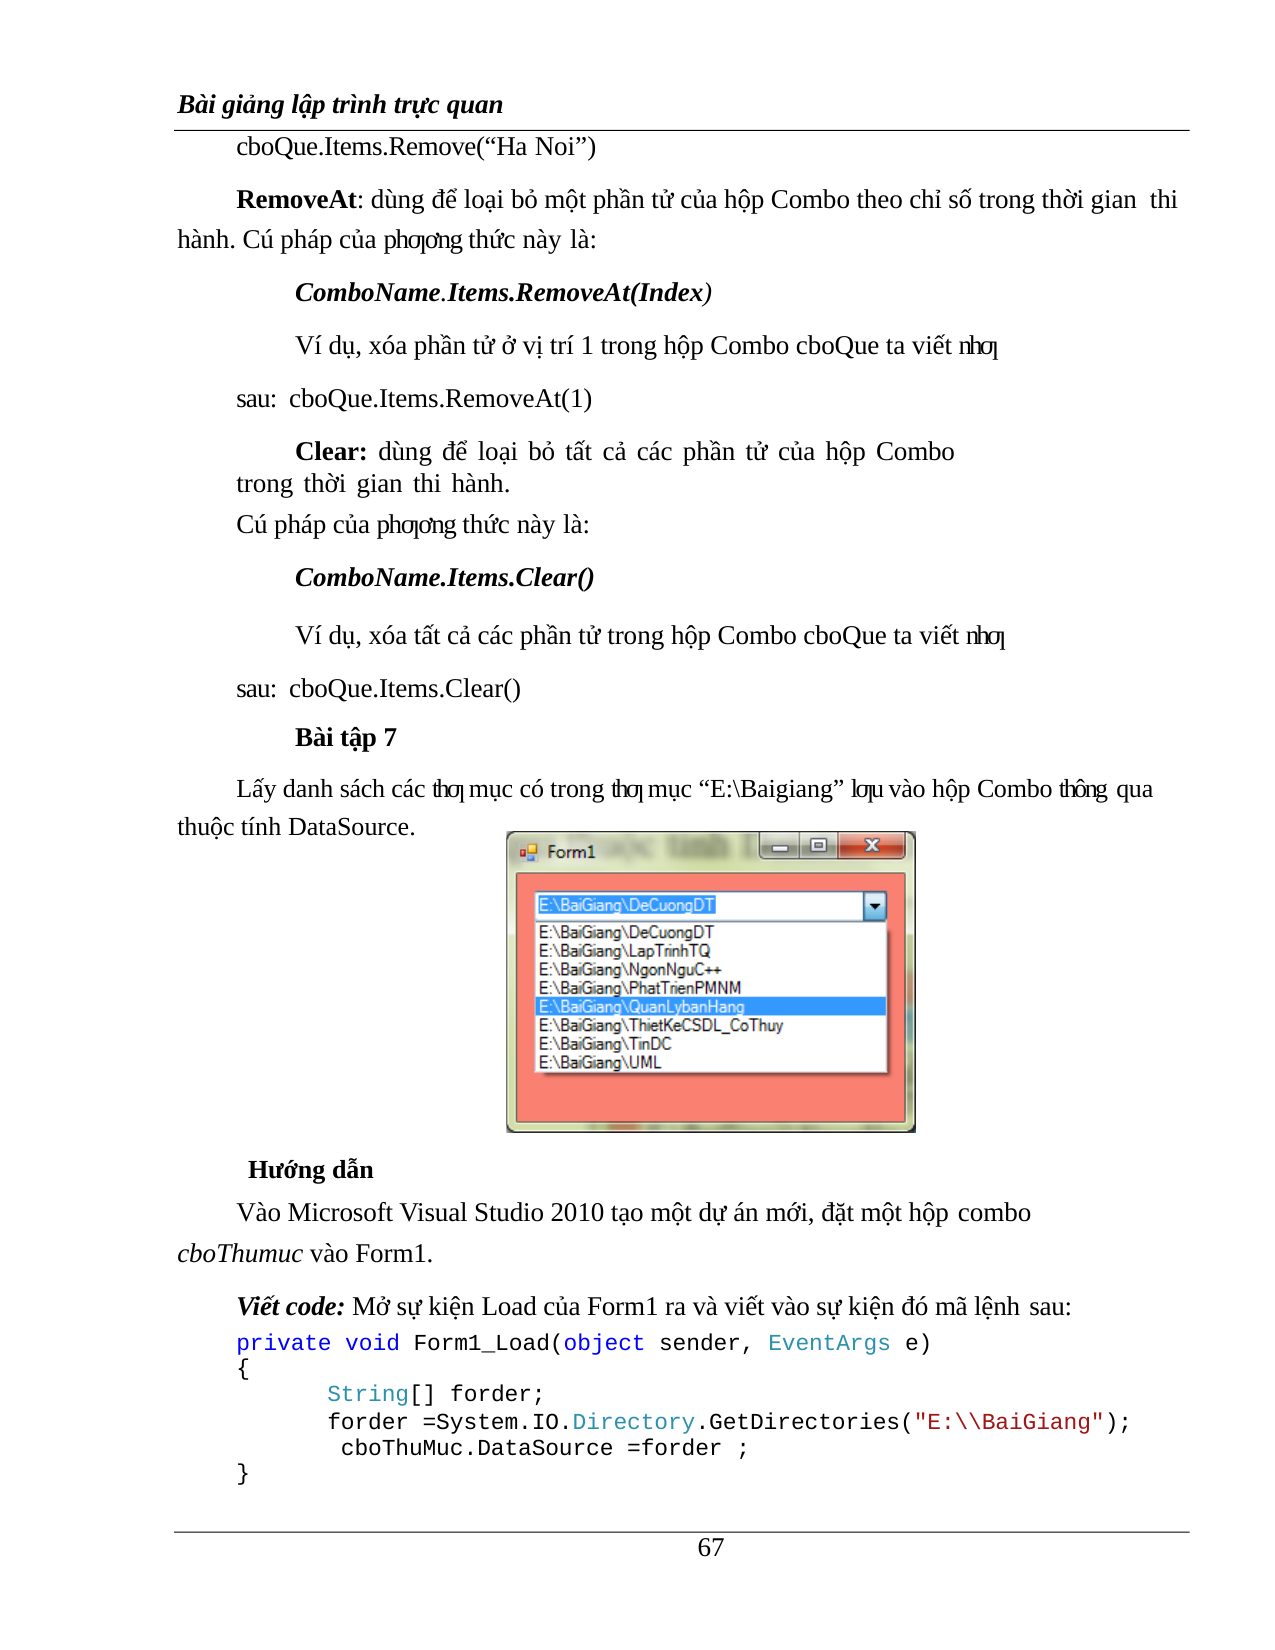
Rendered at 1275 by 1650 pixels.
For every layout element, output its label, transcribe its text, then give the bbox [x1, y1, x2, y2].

text_box 13 [691, 1530, 732, 1562]
text_box [506, 831, 916, 1133]
text_box Bài giảng lập trình trực quan cboQue.Items.Remove(“Ha Noi”) RemoveAt: dùng để loại bỏ một phần tử của hộp Combo theo chỉ số trong thời gian thi hành. Cú pháp của phƣơng thức này là: ComboName.Items.RemoveAt(Index) Ví dụ, xóa phần tử ở vị trí 1 trong hộp Combo cboQue ta viết nhƣ sau: cboQue.Items.RemoveAt(1) Clear: dùng để loại bỏ tất cả các phần tử của hộp Combo trong thời gian thi hành. Cú pháp của phƣơng thức này là: ComboName.Items.Clear() Ví dụ, xóa tất cả các phần tử trong hộp Combo cboQue ta viết nhƣ sau: cboQue.Items.Clear() Bài tập 7 Lấy danh sách các thƣ mục có trong thƣ mục “E:\Baigiang” lƣu vào hộp Combo thông qua thuộc tính DataSource. [175, 73, 1189, 841]
text_box Hướng dẫn Vào Microsoft Visual Studio 2010 tạo một dự án mới, đặt một hộp combo cboThumuc vào Form1. Viết code: Mở sự kiện Load của Form1 ra và viết vào sự kiện đó mã lệnh sau: private void Form1_Load(object sender, EventArgs e) { String[] forder; forder =System.IO.Directory.GetDirectories("E:\\BaiGiang"); cboThuMuc.DataSource =forder ; } [175, 1140, 1189, 1485]
